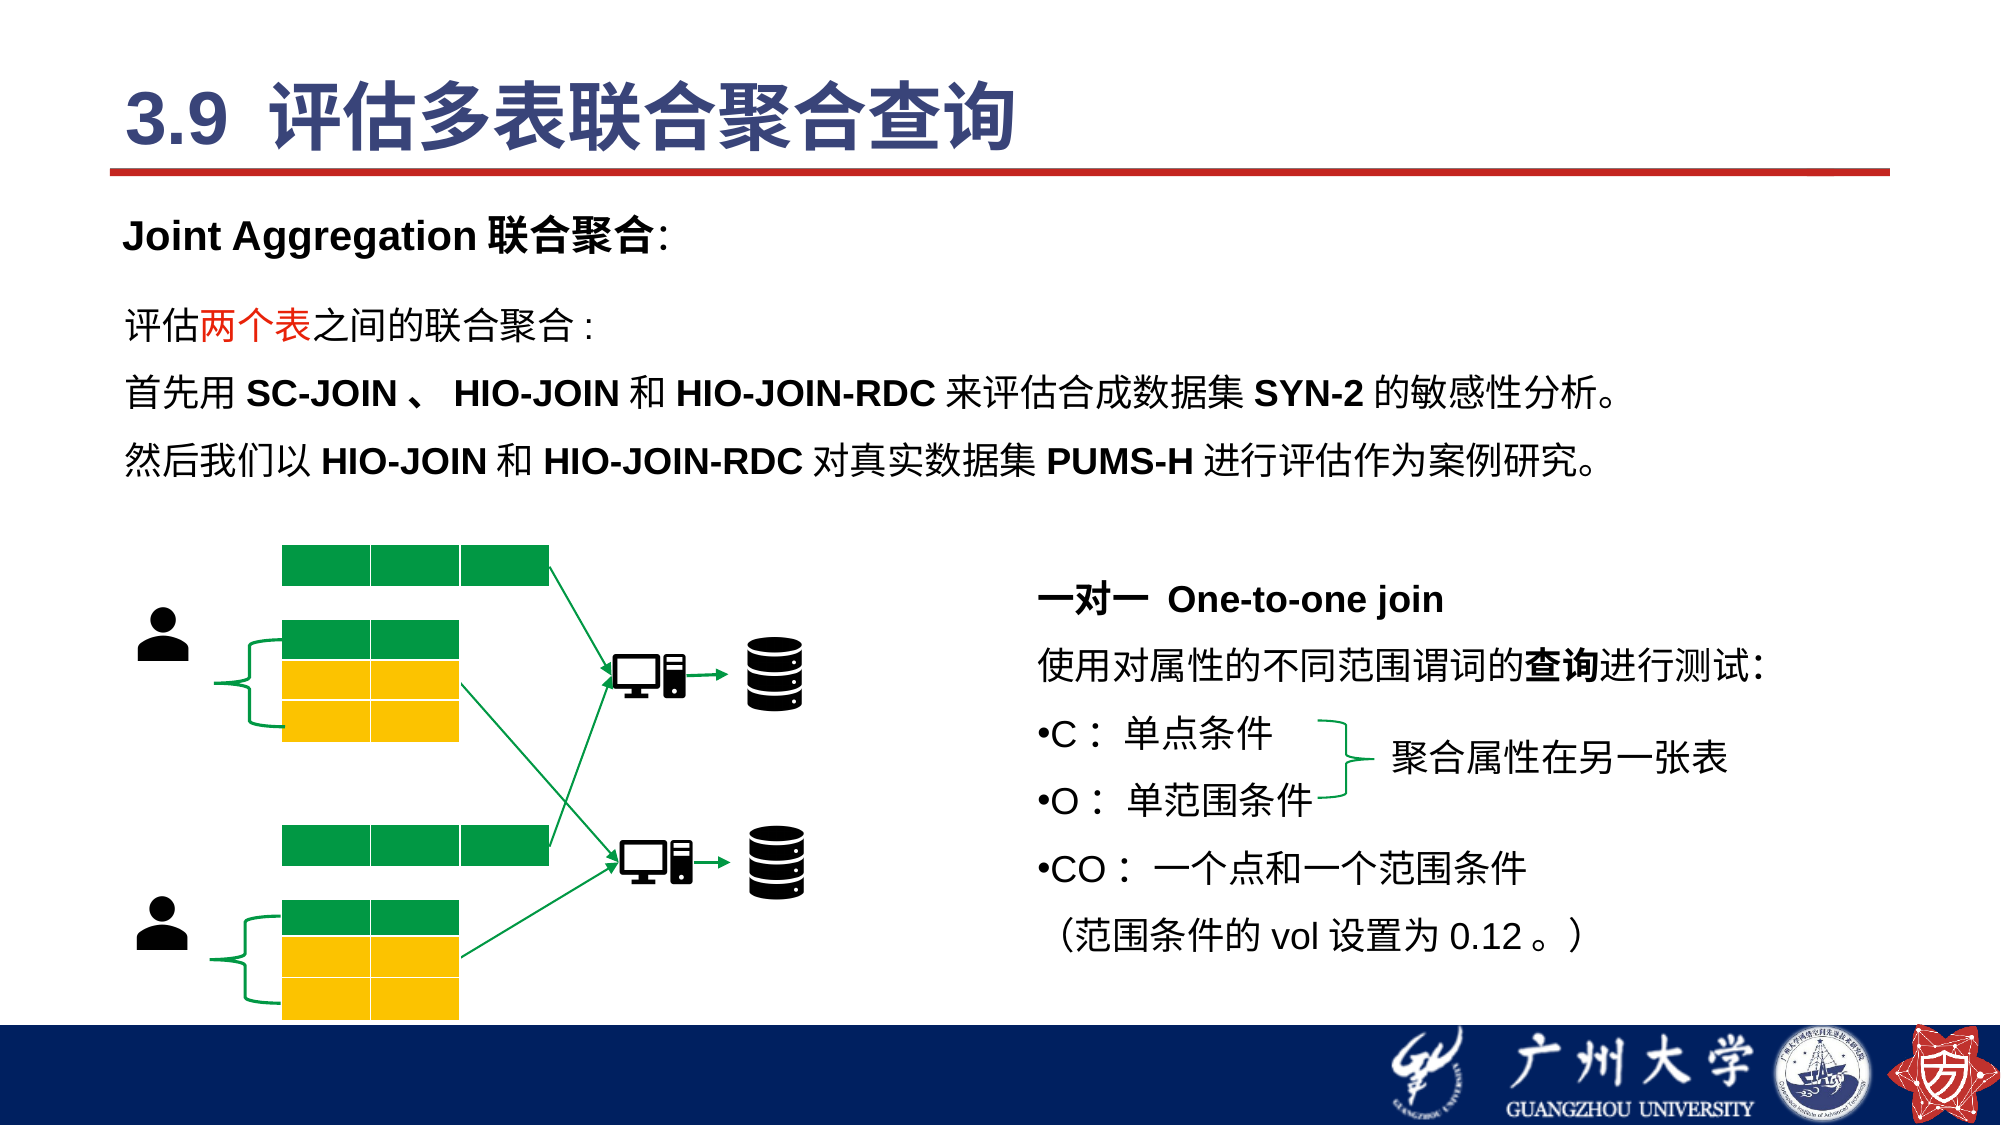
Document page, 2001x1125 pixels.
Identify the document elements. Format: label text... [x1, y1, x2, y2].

picture [612, 638, 687, 714]
table_header [371, 545, 459, 586]
text_box [209, 915, 281, 1004]
table_header [282, 825, 370, 866]
table_header [371, 825, 459, 866]
table_header [282, 900, 370, 935]
table_header [371, 937, 459, 977]
table_header [371, 900, 459, 935]
text_box [213, 639, 286, 728]
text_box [460, 682, 619, 862]
table_header [371, 701, 459, 742]
table_header [282, 937, 370, 977]
table_header [282, 978, 370, 1020]
picture [619, 824, 694, 900]
text_box 评估两个表之间的联合聚合: 首先用SC-JOIN、HIO-JOIN和HIO-JOIN-RDC来评估合成数据集SYN-2的敏感性分析。 然后我们以HIO-JOIN和HIO-JOIN-RDC对真实数据集PUMS-H进行评估作为案例研究。 [109, 271, 1890, 489]
picture [1378, 1013, 2001, 1125]
text_box 一对一 One-to-one join 使用对属性的不同范围谓词的查询进行测试： C：单点条件 O：单范围条件 CO：一个点和一个范围条件 （范围条件的vol设置为0.12。） [1022, 544, 1803, 965]
table_header [461, 545, 549, 586]
table_header [286, 661, 370, 699]
text_box Joint Aggregation联合聚合： [107, 201, 708, 267]
table_header [371, 620, 459, 659]
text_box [549, 675, 612, 682]
table_header [282, 701, 370, 742]
table_header [371, 661, 459, 699]
table_header [282, 620, 370, 659]
picture [125, 596, 201, 672]
table_header [282, 545, 370, 586]
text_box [460, 862, 619, 959]
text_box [549, 566, 612, 675]
picture [728, 627, 821, 721]
table_header [371, 978, 459, 1020]
title 3.9 评估多表联合聚合查询 [109, 0, 1890, 169]
picture [124, 885, 200, 961]
picture [730, 816, 823, 909]
text_box 聚合属性在另一张表 [1376, 726, 1744, 787]
text_box [1317, 719, 1375, 799]
